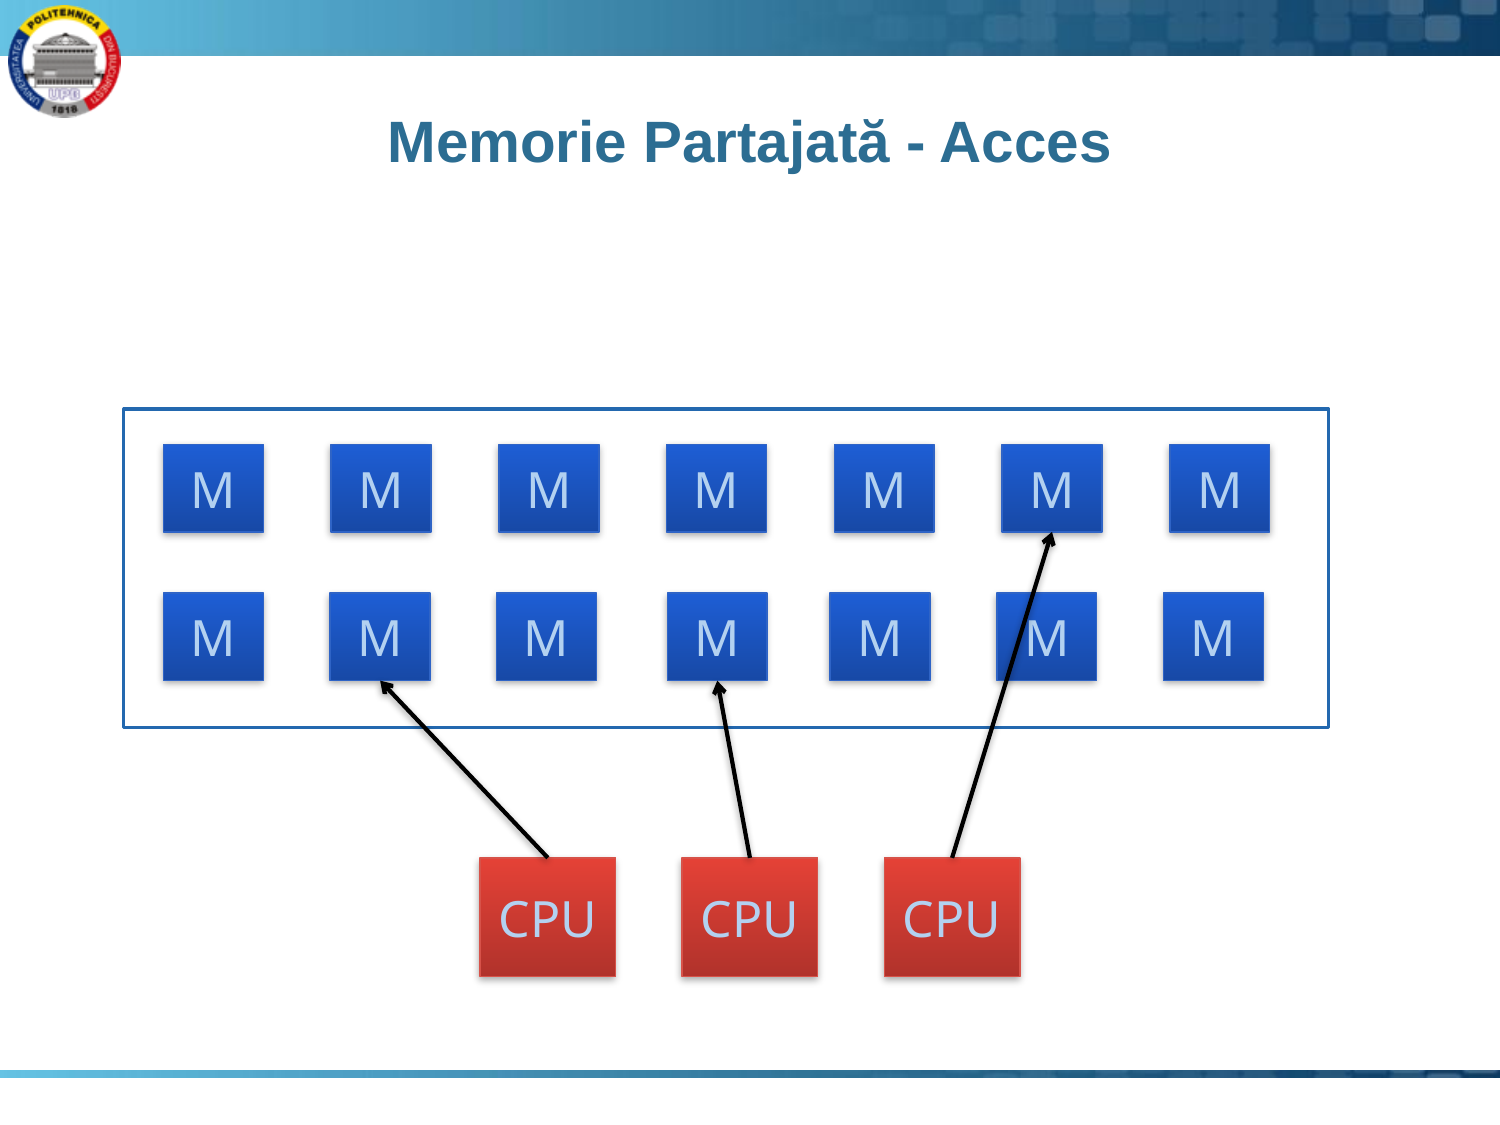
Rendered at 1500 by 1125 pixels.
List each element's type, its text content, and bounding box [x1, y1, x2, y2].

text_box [951, 531, 1053, 858]
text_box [479, 857, 1021, 977]
picture [0, 0, 1500, 118]
title Memorie Partajată - Acces [51, 102, 1449, 178]
text_box [123, 408, 1329, 728]
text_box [717, 680, 751, 858]
picture [0, 1070, 1500, 1078]
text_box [379, 680, 549, 858]
